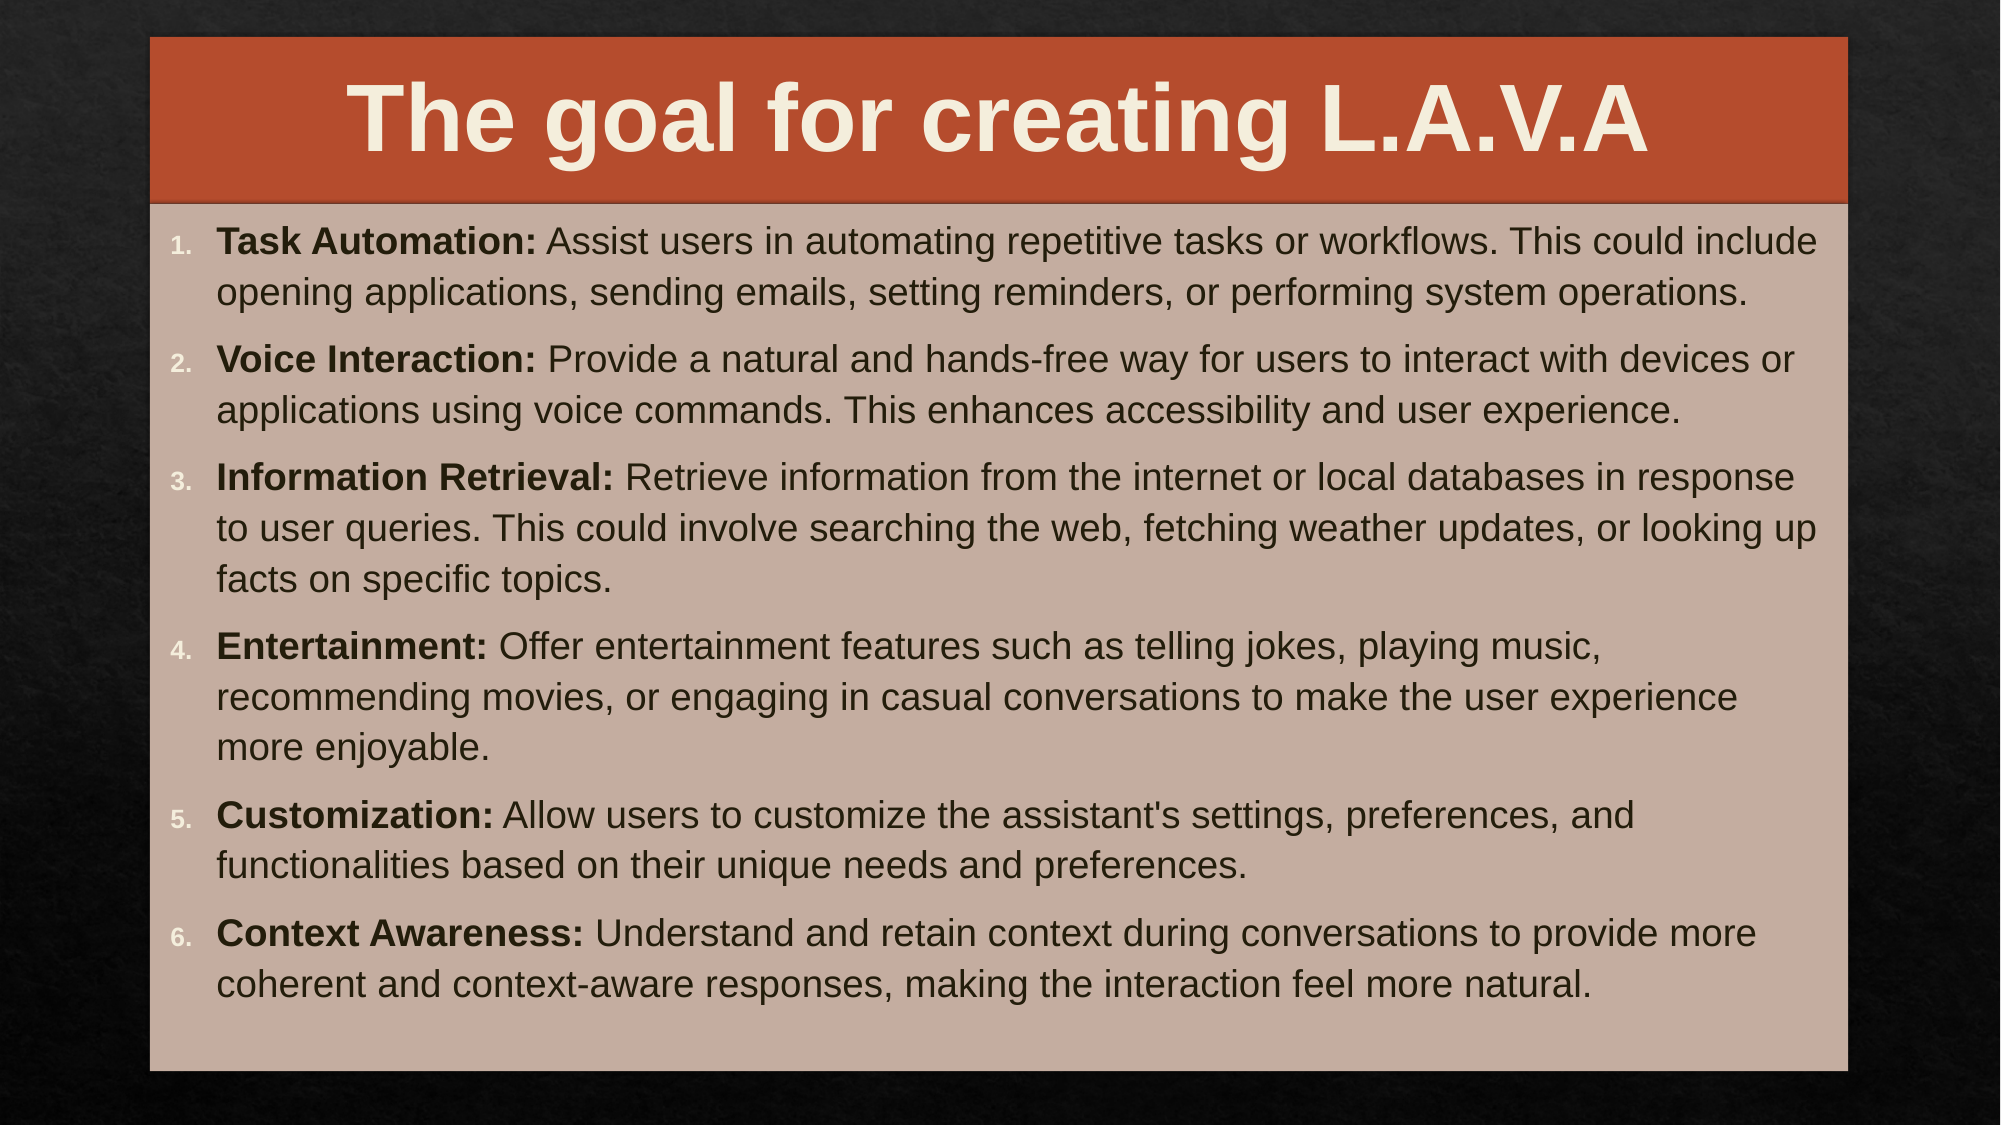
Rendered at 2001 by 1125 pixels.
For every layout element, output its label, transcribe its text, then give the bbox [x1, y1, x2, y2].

title The goal for creating L.A.V.A [149, 36, 1849, 200]
list Task Automation: Assist users in automating repetitive tasks or workflows. This could include opening applications, sending emails, setting reminders, or performing system operations. Voice Interaction: Provide a natural and hands-free way for users to interact with devices or applications using voice commands. This enhances accessibility and user experience. Information Retrieval: Retrieve information from the internet or local databases in response to user queries. This could involve searching the web, fetching weather updates, or looking up facts on specific topics. Entertainment: Offer entertainment features such as telling jokes, playing music, recommending movies, or engaging in casual conversations to make the user experience more enjoyable. Customization: Allow users to customize the assistant's settings, preferences, and functionalities based on their unique needs and preferences. Context Awareness: Understand and retain context during conversations to provide more coherent and context-aware responses, making the interaction feel more natural. [149, 203, 1849, 1072]
